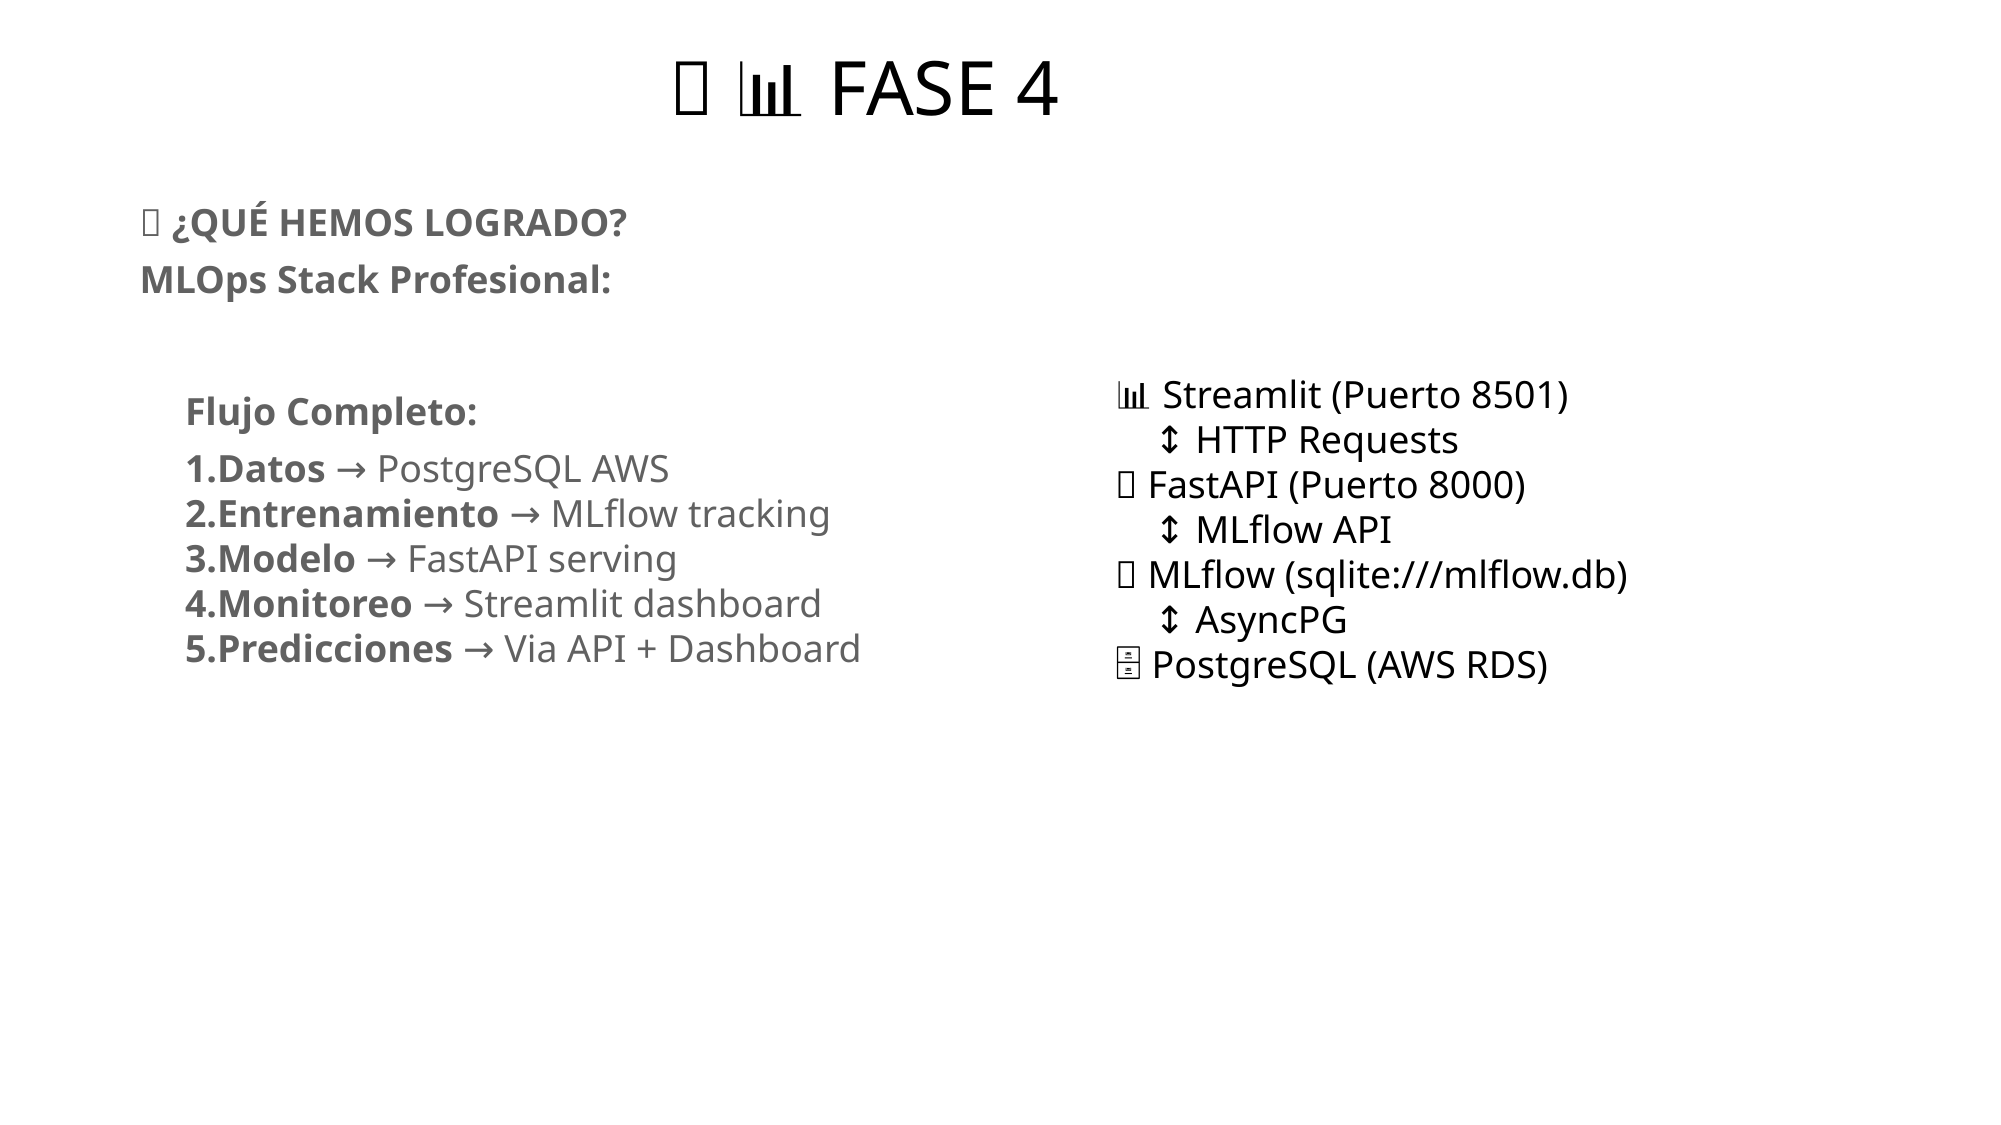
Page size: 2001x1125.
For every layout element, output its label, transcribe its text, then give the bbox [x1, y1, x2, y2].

text_box Flujo Completo: Datos → PostgreSQL AWS Entrenamiento → MLflow tracking Modelo → FastAPI serving Monitoreo → Streamlit dashboard Predicciones → Via API + Dashboard [170, 380, 1170, 678]
text_box 🎯 ¿QUÉ HEMOS LOGRADO? MLOps Stack Profesional: [124, 191, 1125, 309]
text_box 📊 Streamlit (Puerto 8501) ↕️ HTTP Requests 🚀 FastAPI (Puerto 8000) ↕️ MLflow API 🤖 MLflow (sqlite:///mlflow.db) ↕️ AsyncPG 🗄️ PostgreSQL (AWS RDS) [1100, 364, 1689, 694]
title ✅ 📊 FASE 4 [458, 25, 1271, 151]
